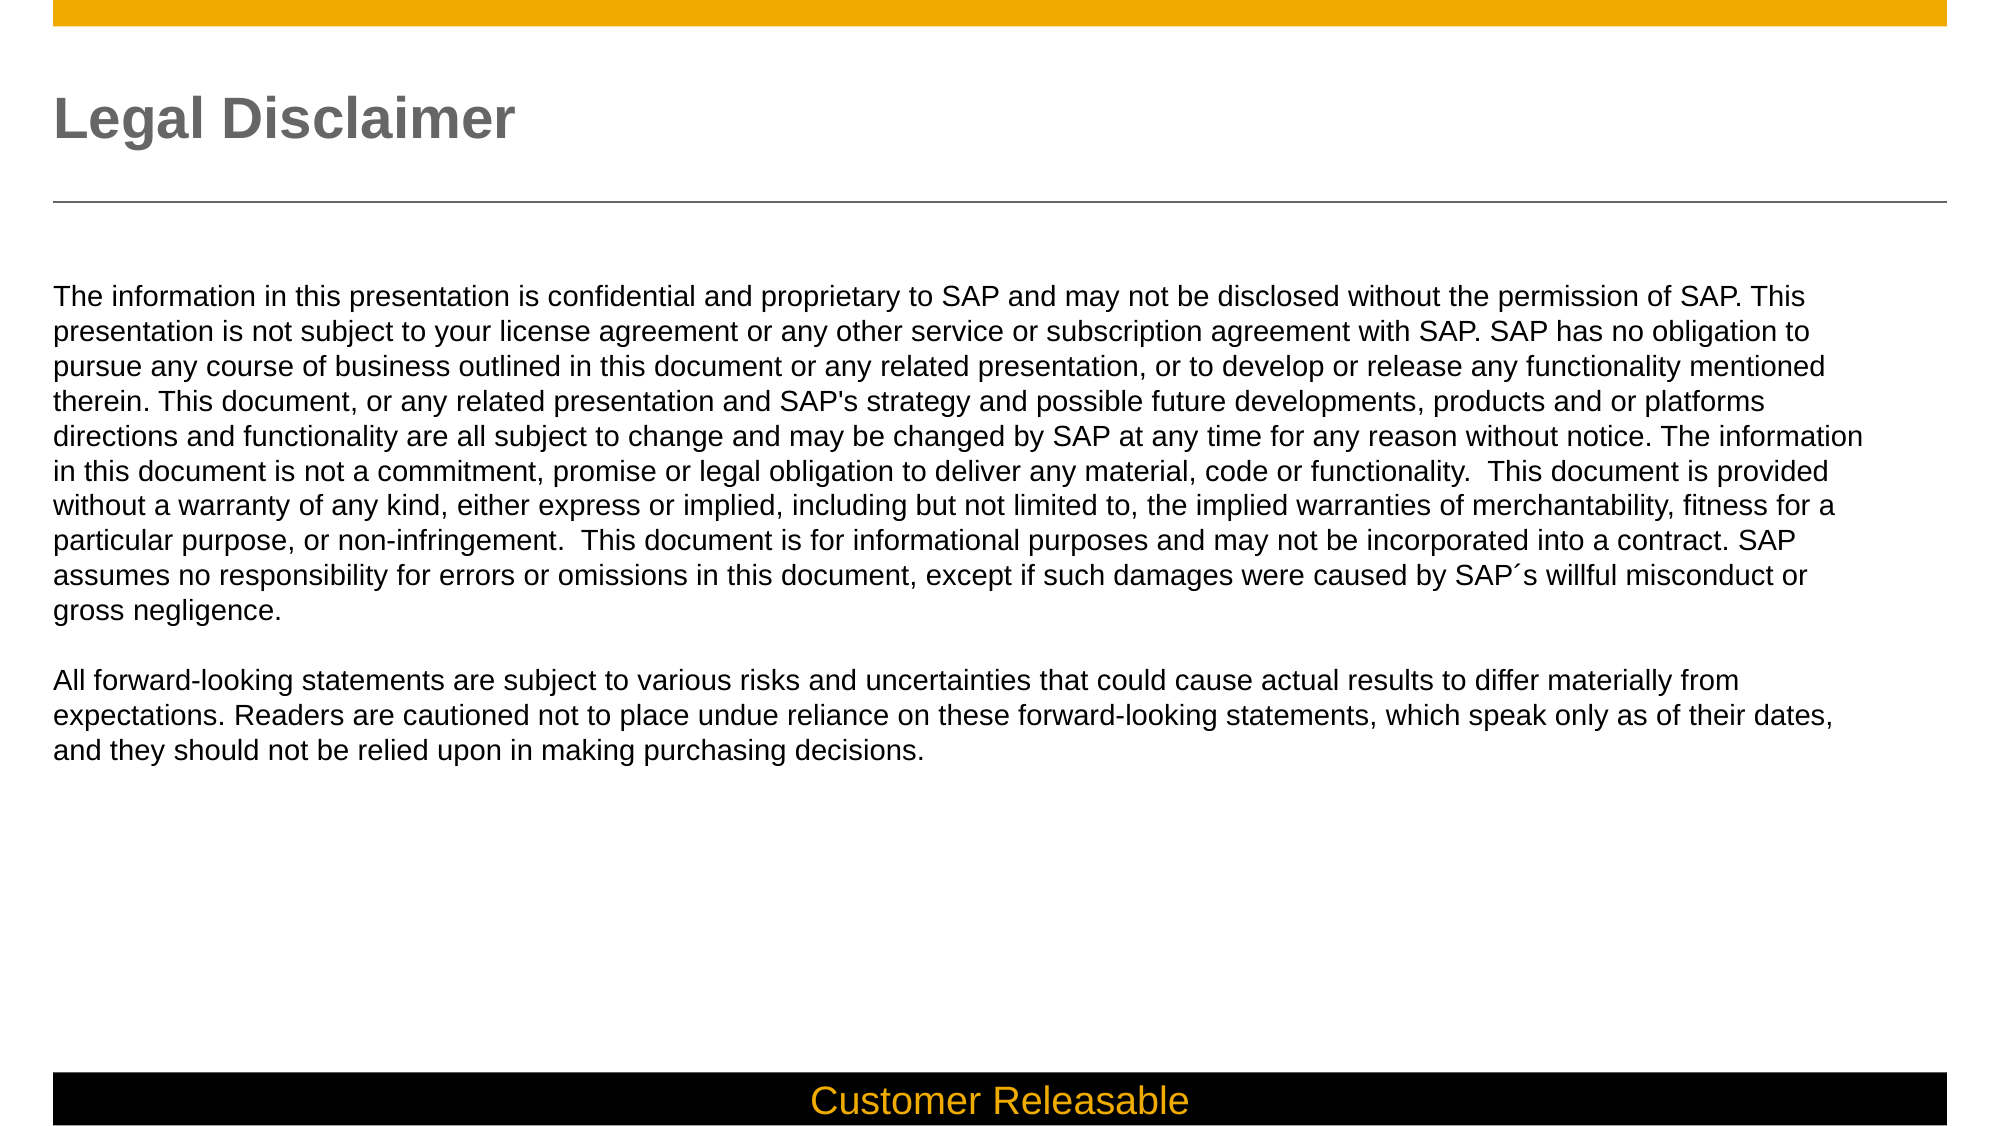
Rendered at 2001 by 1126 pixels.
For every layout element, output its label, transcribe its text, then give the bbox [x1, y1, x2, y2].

title Legal Disclaimer [53, 53, 1947, 178]
text_box The information in this presentation is confidential and proprietary to SAP and may not be disclosed without the permission of SAP. This presentation is not subject to your license agreement or any other service or subscription agreement with SAP. SAP has no obligation to pursue any course of business outlined in this document or any related presentation, or to develop or release any functionality mentioned therein. This document, or any related presentation and SAP's strategy and possible future developments, products and or platforms directions and functionality are all subject to change and may be changed by SAP at any time for any reason without notice. The information in this document is not a commitment, promise or legal obligation to deliver any material, code or functionality. This document is provided without a warranty of any kind, either express or implied, including but not limited to, the implied warranties of merchantability, fitness for a particular purpose, or non-infringement. This document is for informational purposes and may not be incorporated into a contract. SAP assumes no responsibility for errors or omissions in this document, except if such damages were caused by SAP´s willful misconduct or gross negligence. All forward-looking statements are subject to various risks and uncertainties that could cause actual results to differ materially from expectations. Readers are cautioned not to place undue reliance on these forward-looking statements, which speak only as of their dates, and they should not be relied upon in making purchasing decisions. [53, 276, 1886, 816]
